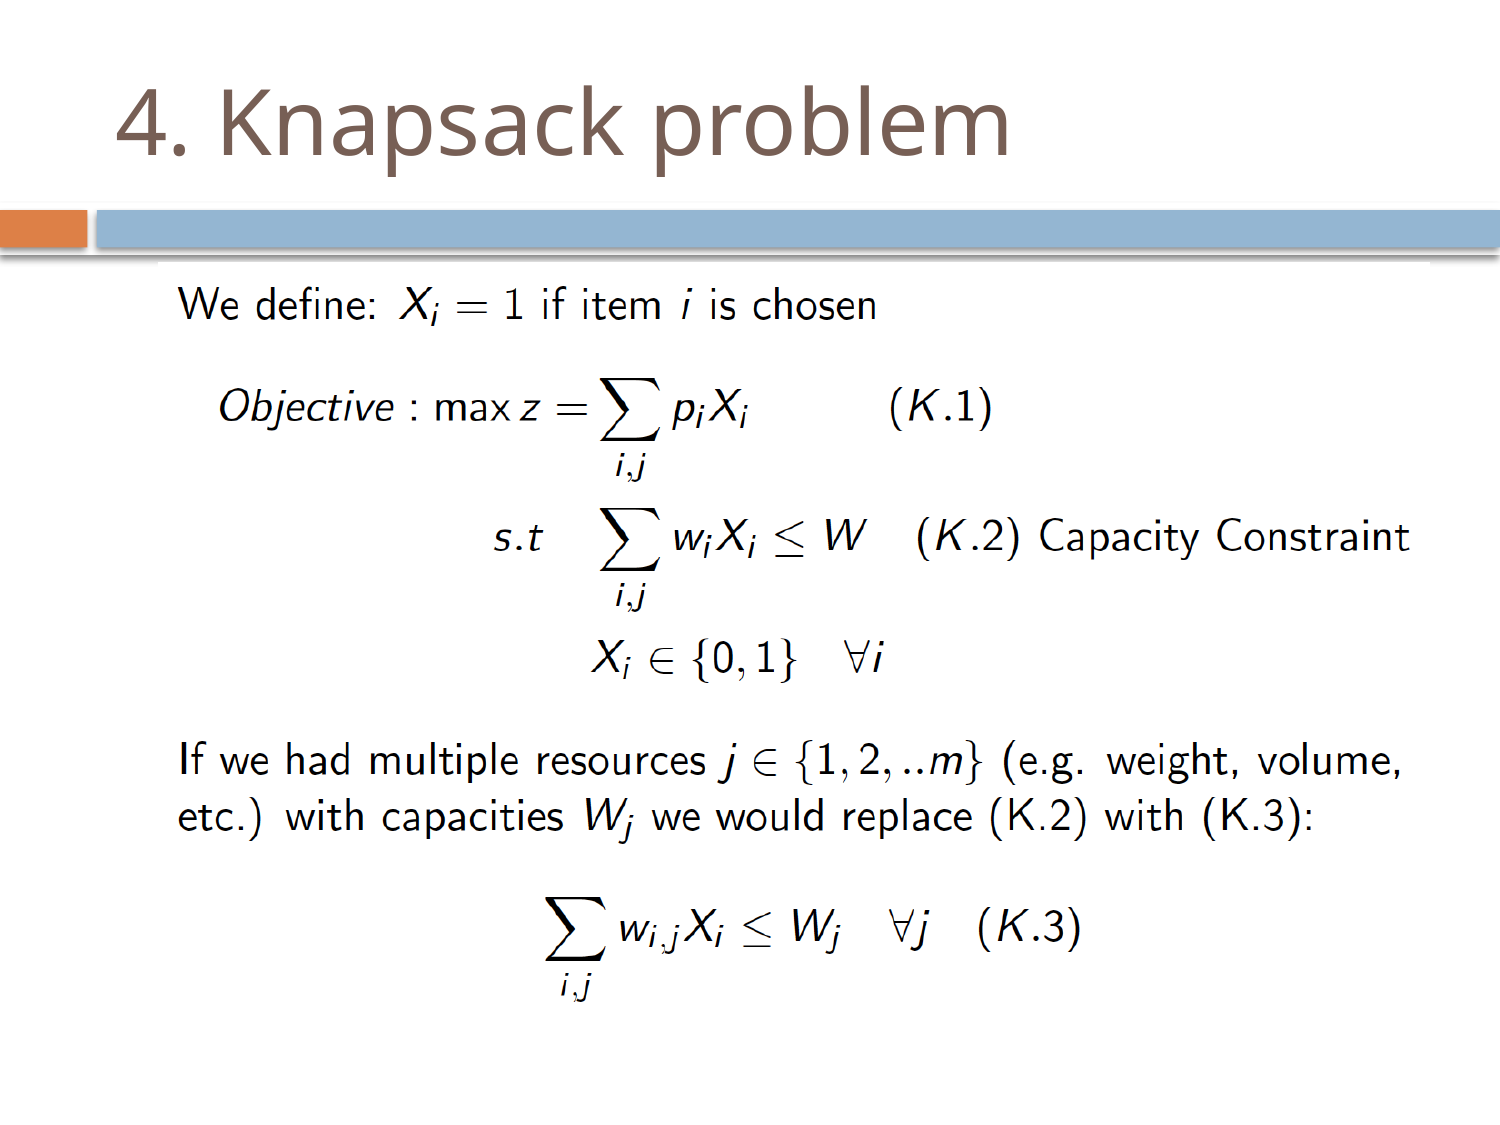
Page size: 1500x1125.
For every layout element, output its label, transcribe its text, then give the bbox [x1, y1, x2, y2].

title 4. Knapsack problem [100, 37, 1438, 200]
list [158, 262, 1430, 1026]
